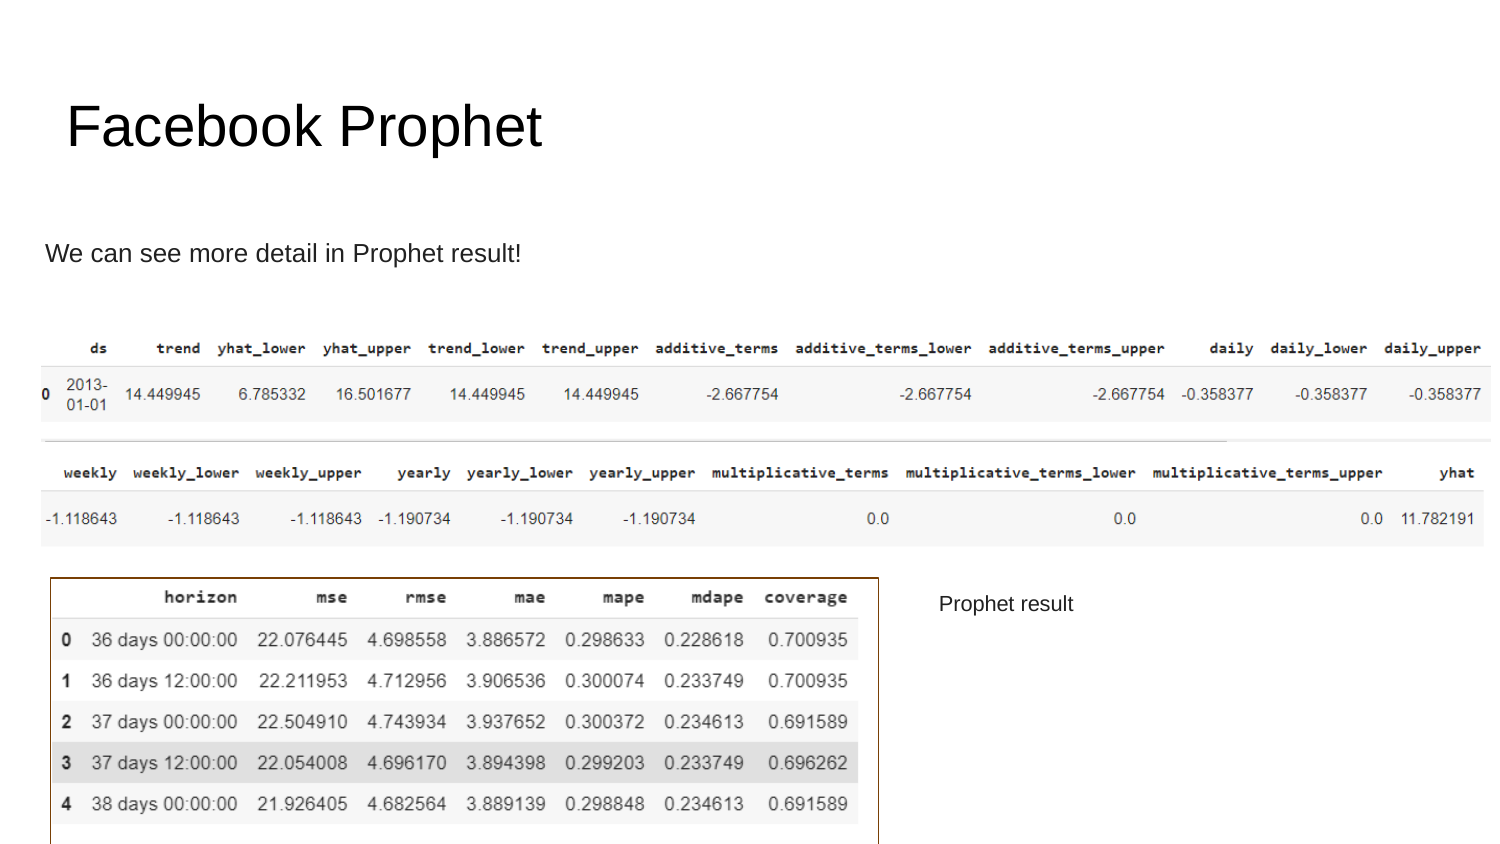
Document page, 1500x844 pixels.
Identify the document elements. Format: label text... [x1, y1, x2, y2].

list We can see more detail in Prophet result! [30, 216, 1074, 422]
picture [50, 578, 878, 844]
picture [40, 466, 1492, 557]
list Prophet result [924, 570, 1192, 635]
title Facebook Prophet [51, 72, 1449, 167]
picture [40, 331, 1492, 442]
